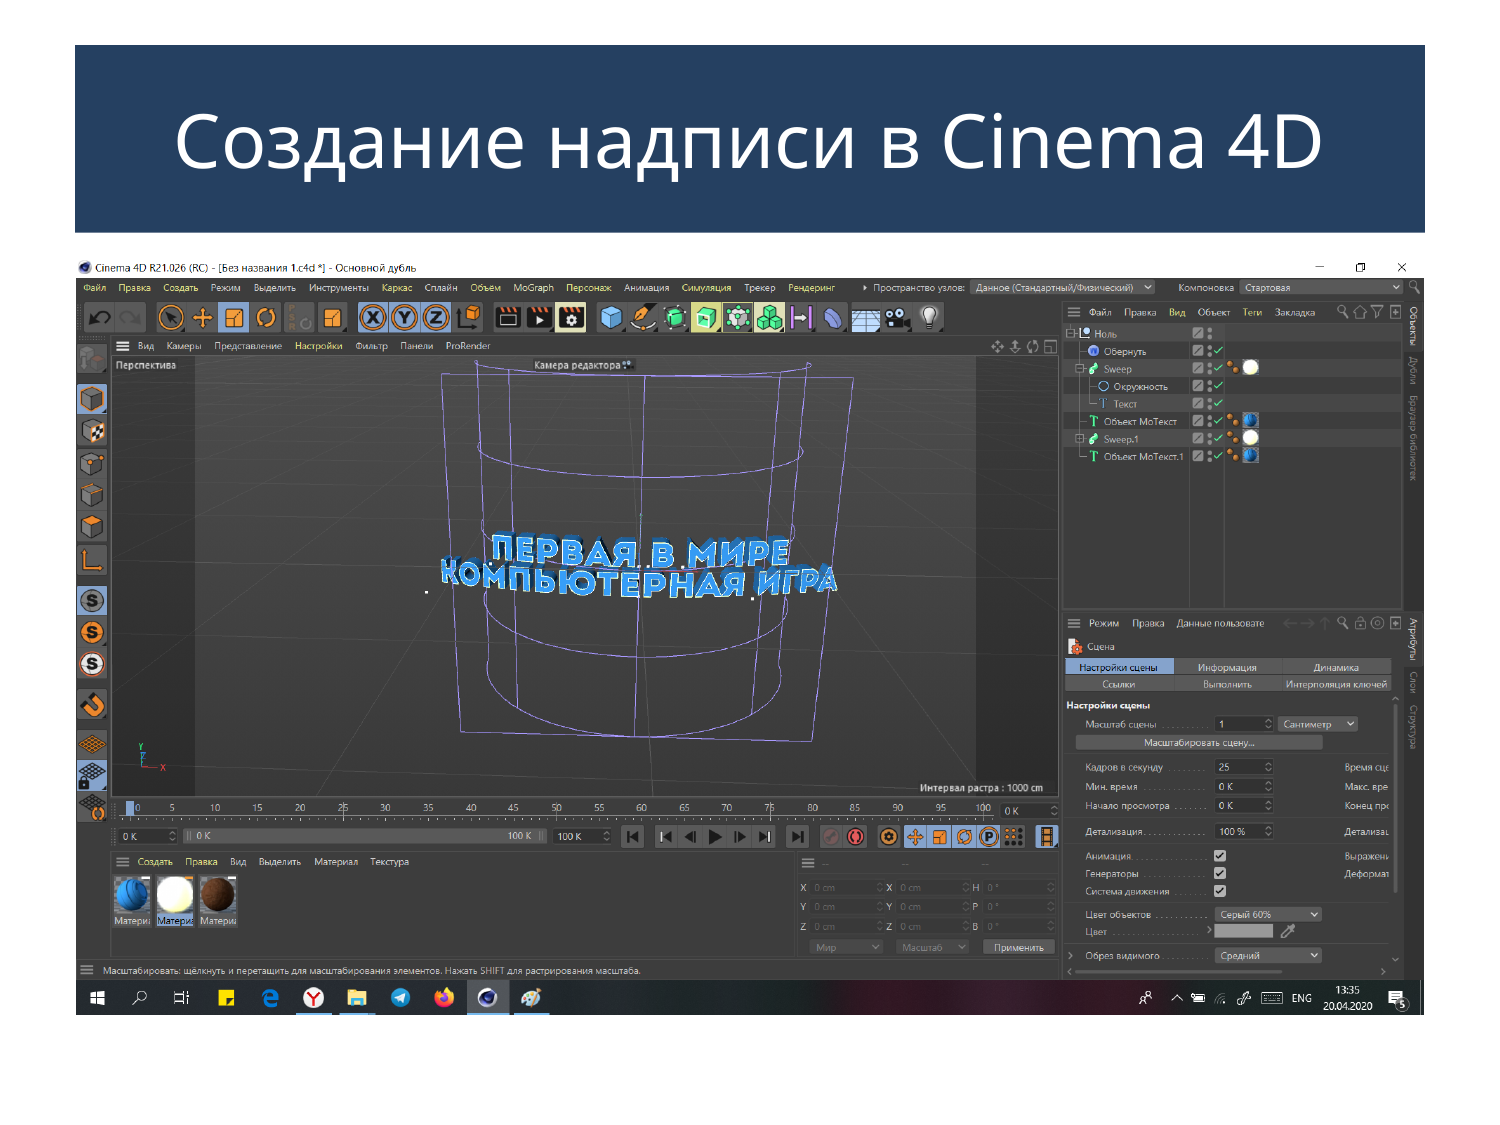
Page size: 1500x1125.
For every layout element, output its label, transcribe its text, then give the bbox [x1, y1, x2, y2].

picture [76, 257, 1424, 1016]
title Создание надписи в Cinema 4D [75, 45, 1425, 233]
